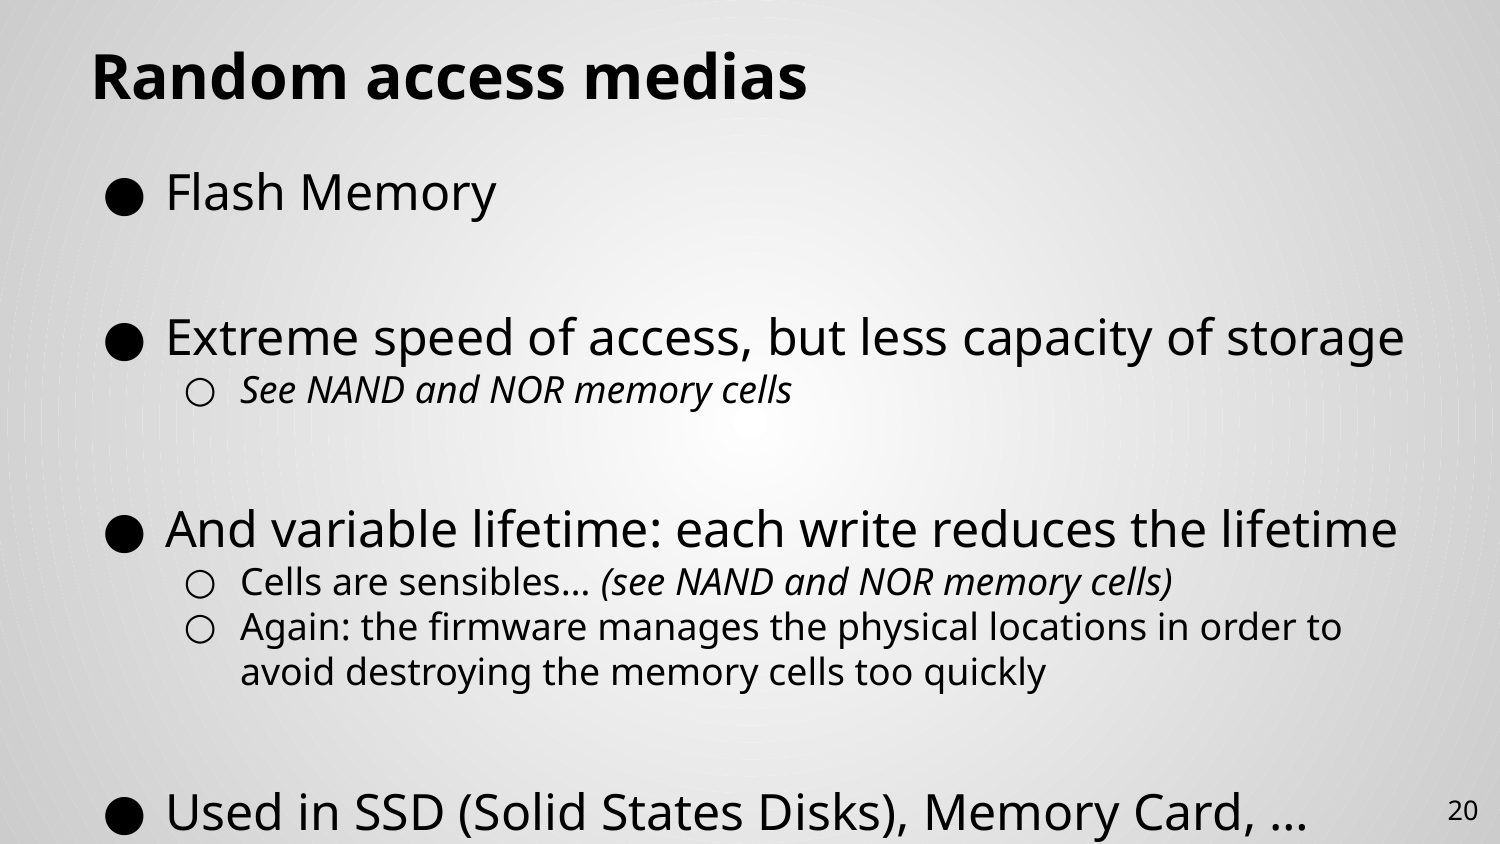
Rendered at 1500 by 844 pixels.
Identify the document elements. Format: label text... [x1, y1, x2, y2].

list Flash Memory Extreme speed of access, but less capacity of storage See NAND and NOR memory cells And variable lifetime: each write reduces the lifetime Cells are sensibles… (see NAND and NOR memory cells) Again: the firmware manages the physical locations in order to avoid destroying the memory cells too quickly Used in SSD (Solid States Disks), Memory Card, … [75, 145, 1425, 808]
slide_number 20 [1403, 779, 1494, 844]
title Random access medias [75, 33, 1425, 128]
